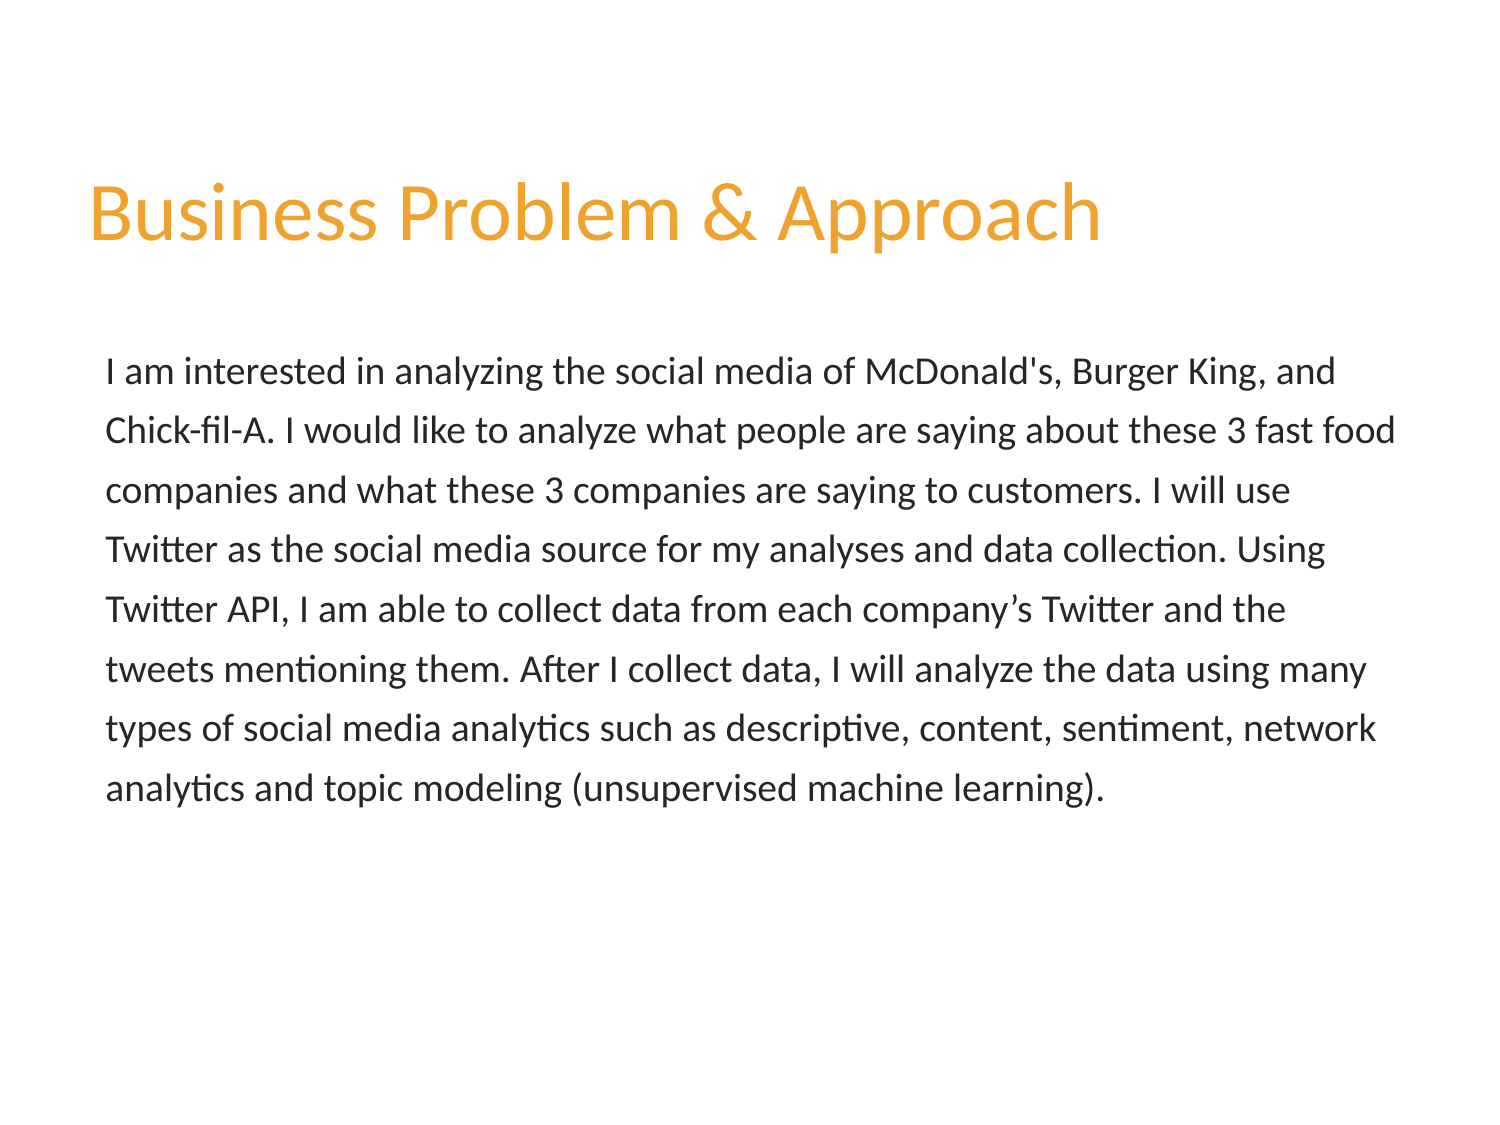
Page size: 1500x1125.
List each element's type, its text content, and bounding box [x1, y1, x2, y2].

list I am interested in analyzing the social media of McDonald's, Burger King, and Chick-fil-A. I would like to analyze what people are saying about these 3 fast food companies and what these 3 companies are saying to customers. I will use Twitter as the social media source for my analyses and data collection. Using Twitter API, I am able to collect data from each company’s Twitter and the tweets mentioning them. After I collect data, I will analyze the data using many types of social media analytics such as descriptive, content, sentiment, network analytics and topic modeling (unsupervised machine learning). [82, 326, 1407, 946]
title Business Problem & Approach [80, 81, 1407, 355]
